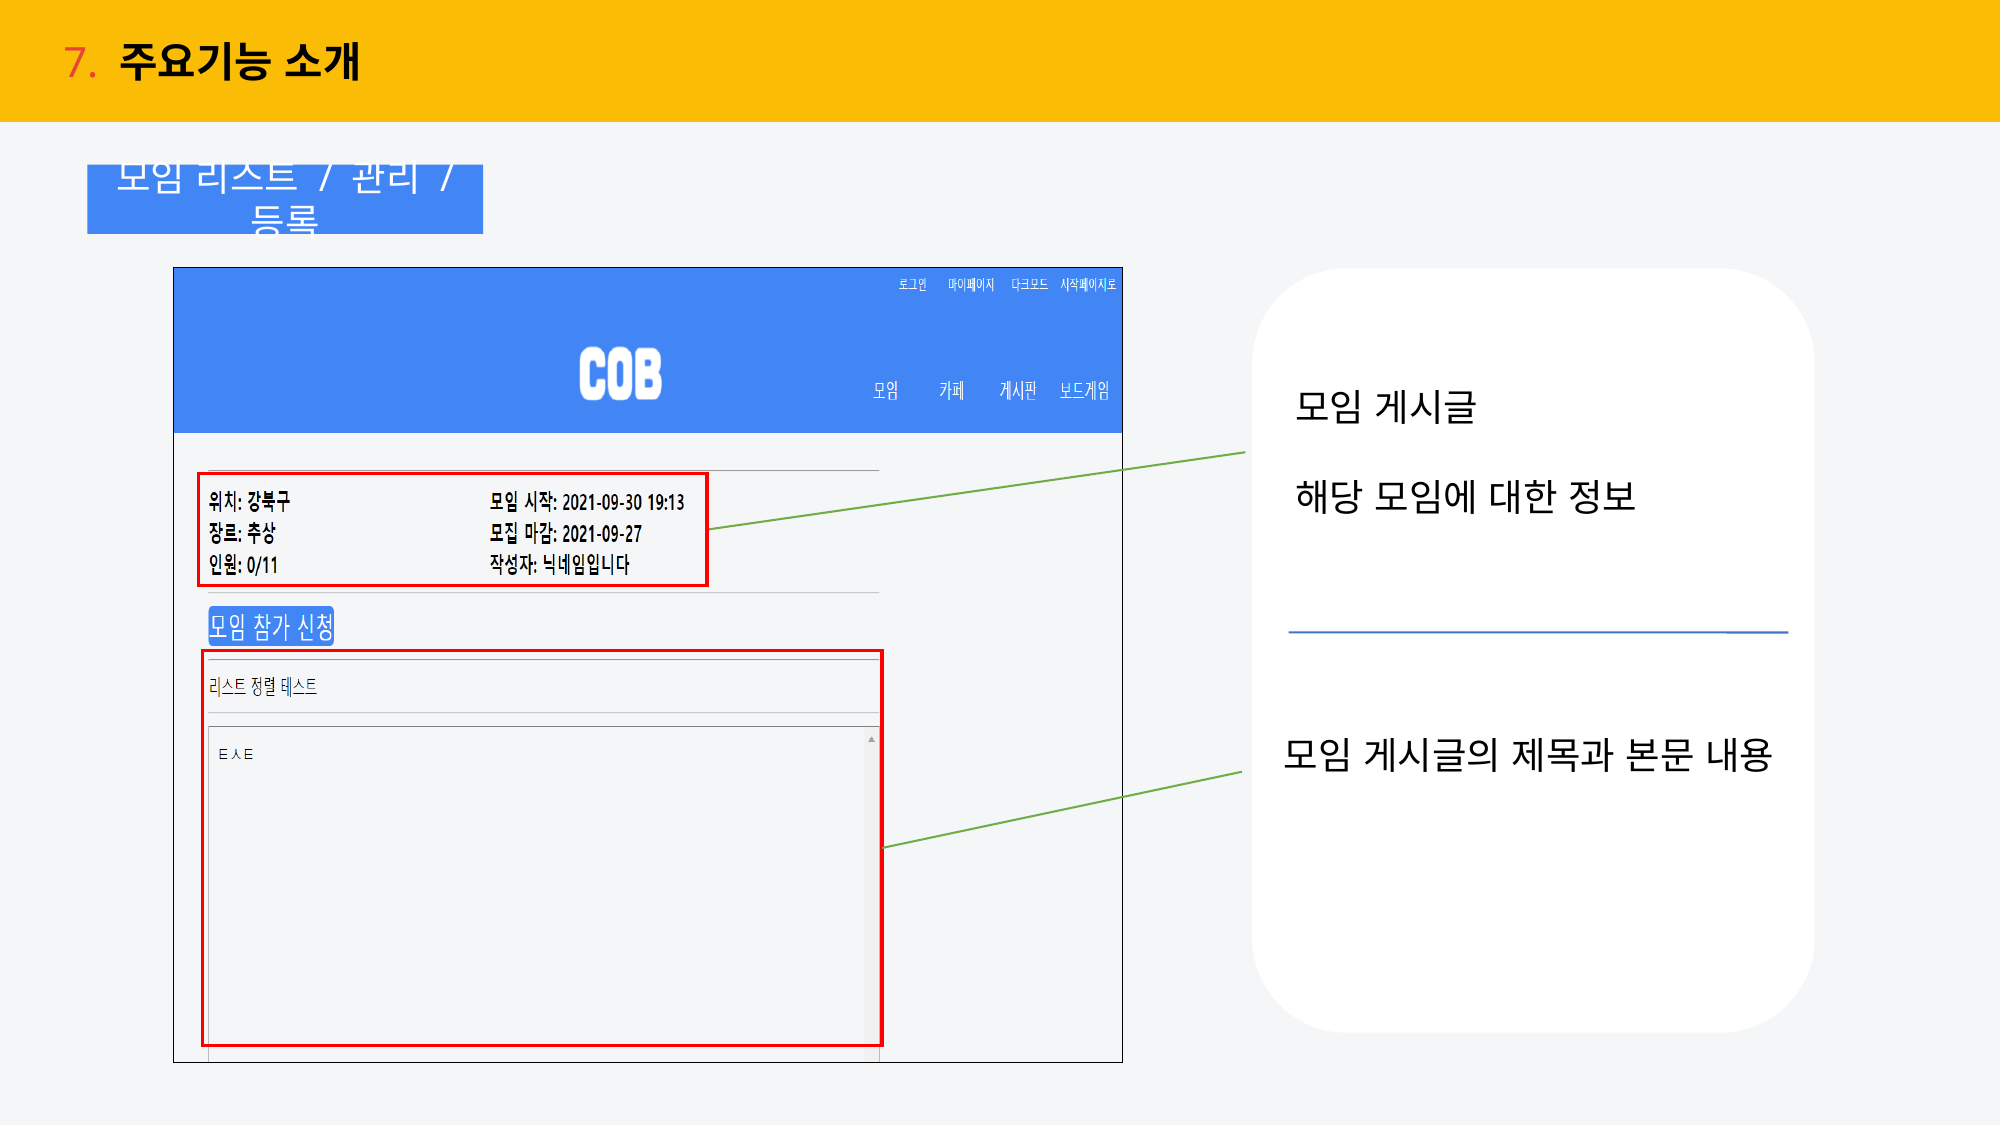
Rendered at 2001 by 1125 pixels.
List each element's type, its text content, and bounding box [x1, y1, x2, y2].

text_box 모임 게시글 해당 모임에 대한 정보 [1280, 376, 1730, 527]
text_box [706, 452, 1246, 530]
text_box 1 [1252, 268, 1815, 1033]
text_box 모임 리스트 / 관리 / 등록 [86, 164, 484, 235]
text_box 7. 주요기능 소개 [48, 28, 415, 144]
picture [173, 267, 1123, 1063]
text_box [881, 771, 1242, 849]
text_box [0, 0, 2000, 123]
text_box 모임 게시글의 제목과 본문 내용 [1269, 724, 1790, 785]
